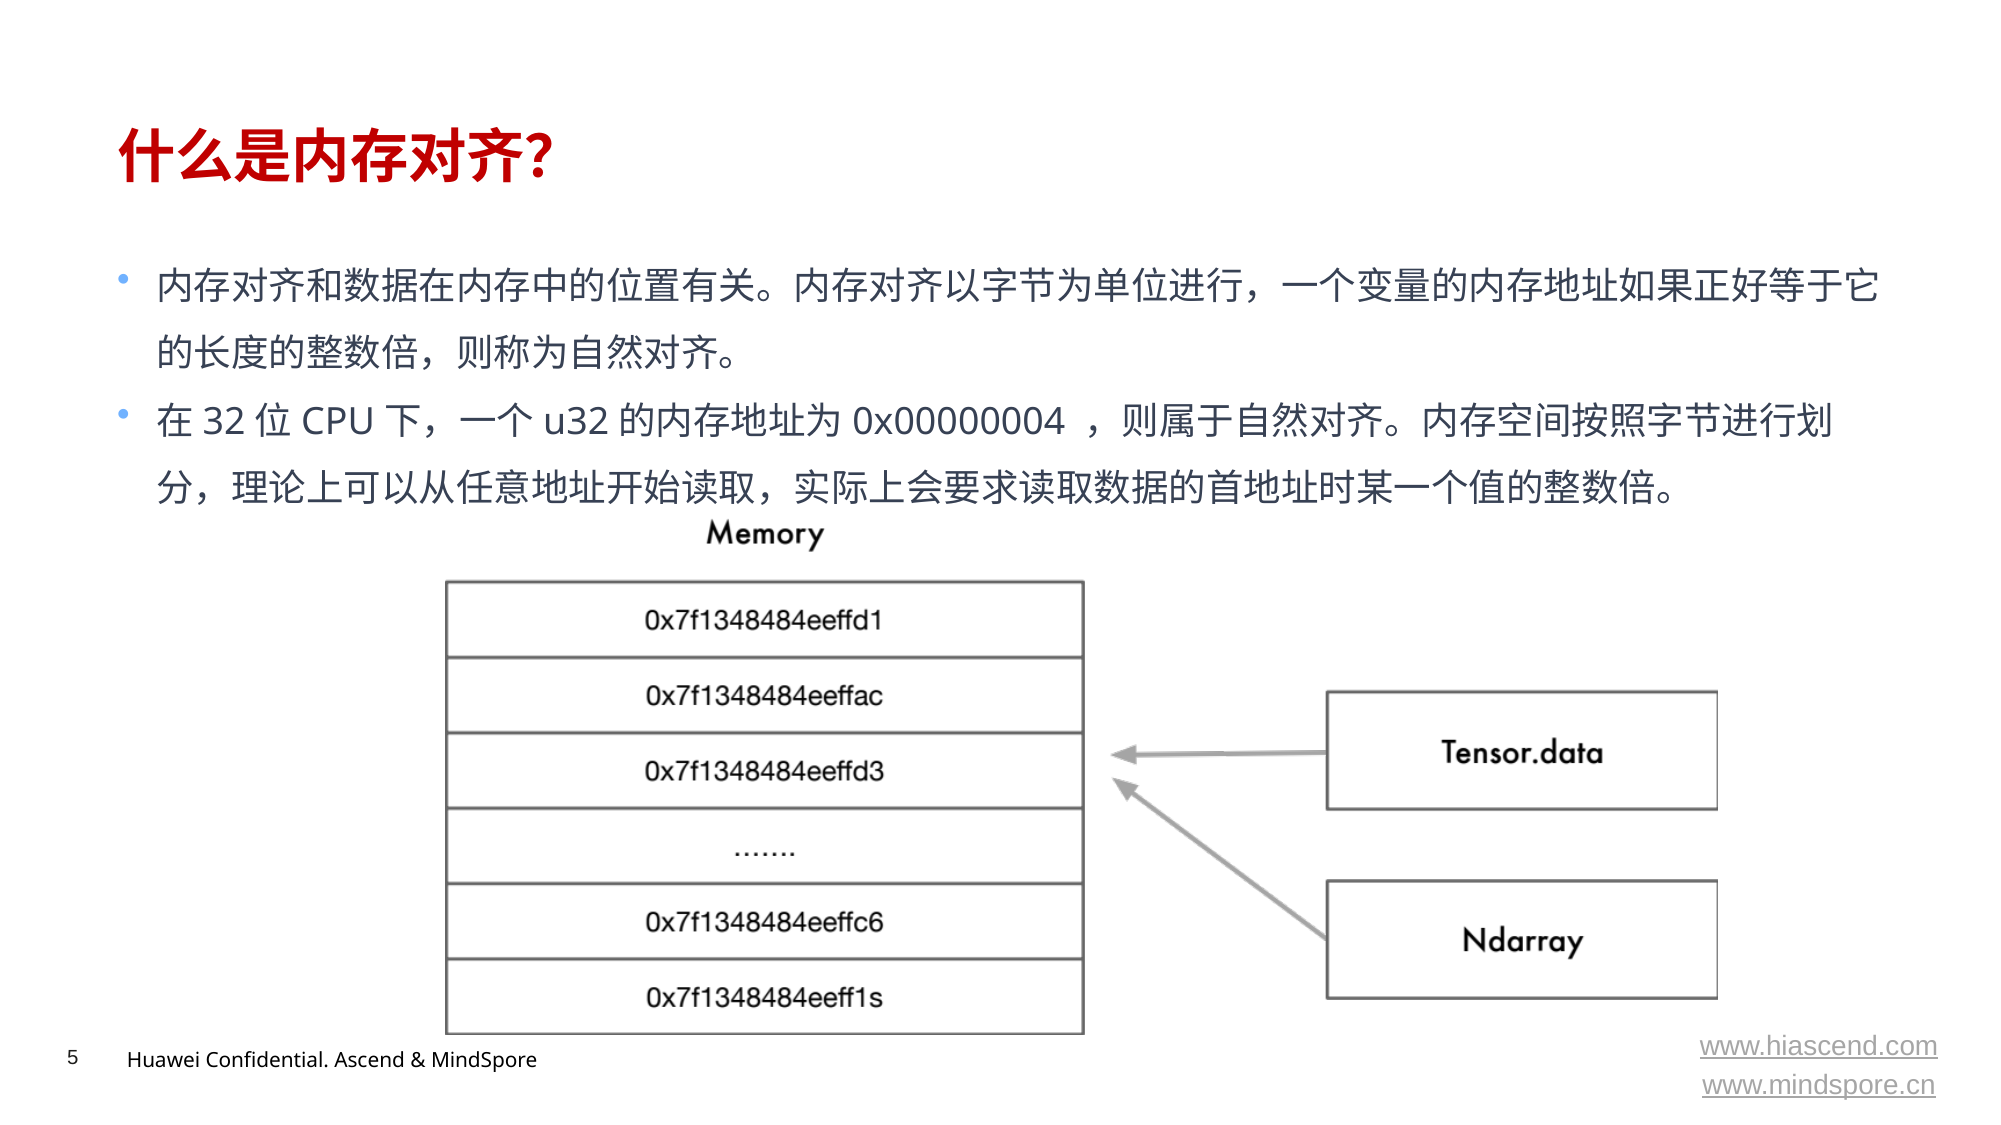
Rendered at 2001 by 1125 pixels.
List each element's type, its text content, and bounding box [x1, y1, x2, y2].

picture [444, 503, 1719, 1035]
title 什么是内存对齐？ [102, 111, 1901, 209]
list 内存对齐和数据在内存中的位置有关。内存对齐以字节为单位进行，一个变量的内存地址如果正好等于它的长度的整数倍，则称为自然对齐。 在32位CPU下，一个u32的内存地址为0x00000004 ，则属于自然对齐。内存空间按照字节进行划分，理论上可以从任意地址开始读取，实际上会要求读取数据的首地址时某一个值的整数倍。 [102, 231, 1901, 988]
